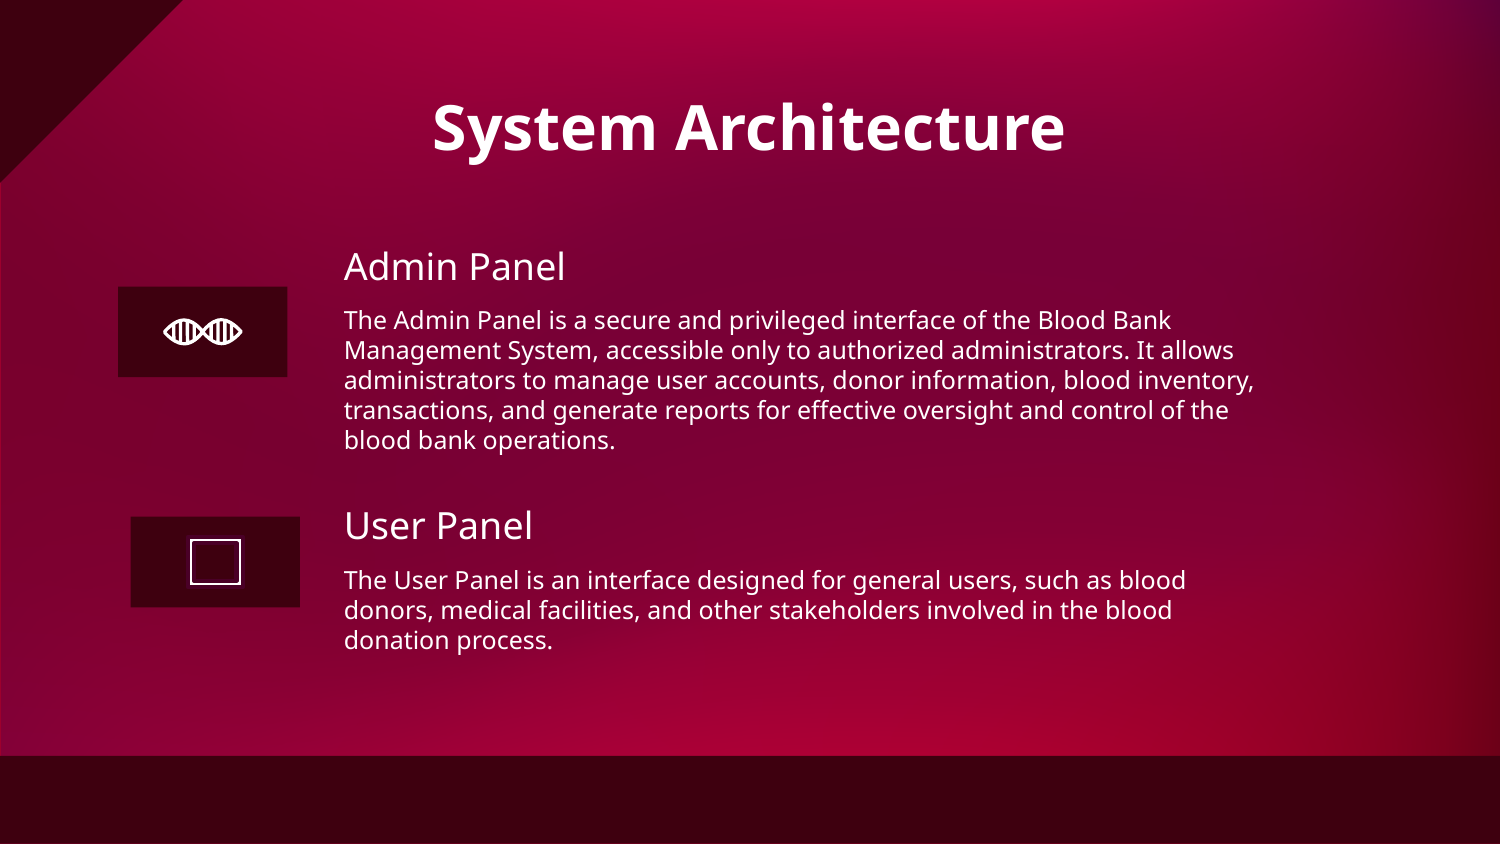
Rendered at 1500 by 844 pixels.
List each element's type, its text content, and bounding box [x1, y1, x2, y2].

subtitle User Panel [328, 486, 1294, 549]
subtitle Admin Panel [328, 227, 1294, 303]
text_box [130, 516, 300, 608]
text_box [186, 535, 245, 589]
title System Architecture [118, 72, 1382, 167]
subtitle The User Panel is an interface designed for general users, such as blood donors, medical facilities, and other stakeholders involved in the blood donation process. [328, 549, 1294, 696]
text_box [118, 286, 288, 378]
subtitle The Admin Panel is a secure and privileged interface of the Blood Bank Management System, accessible only to authorized administrators. It allows administrators to manage user accounts, donor information, blood inventory, transactions, and generate reports for effective oversight and control of the blood bank operations. [328, 303, 1294, 437]
text_box [163, 318, 243, 346]
